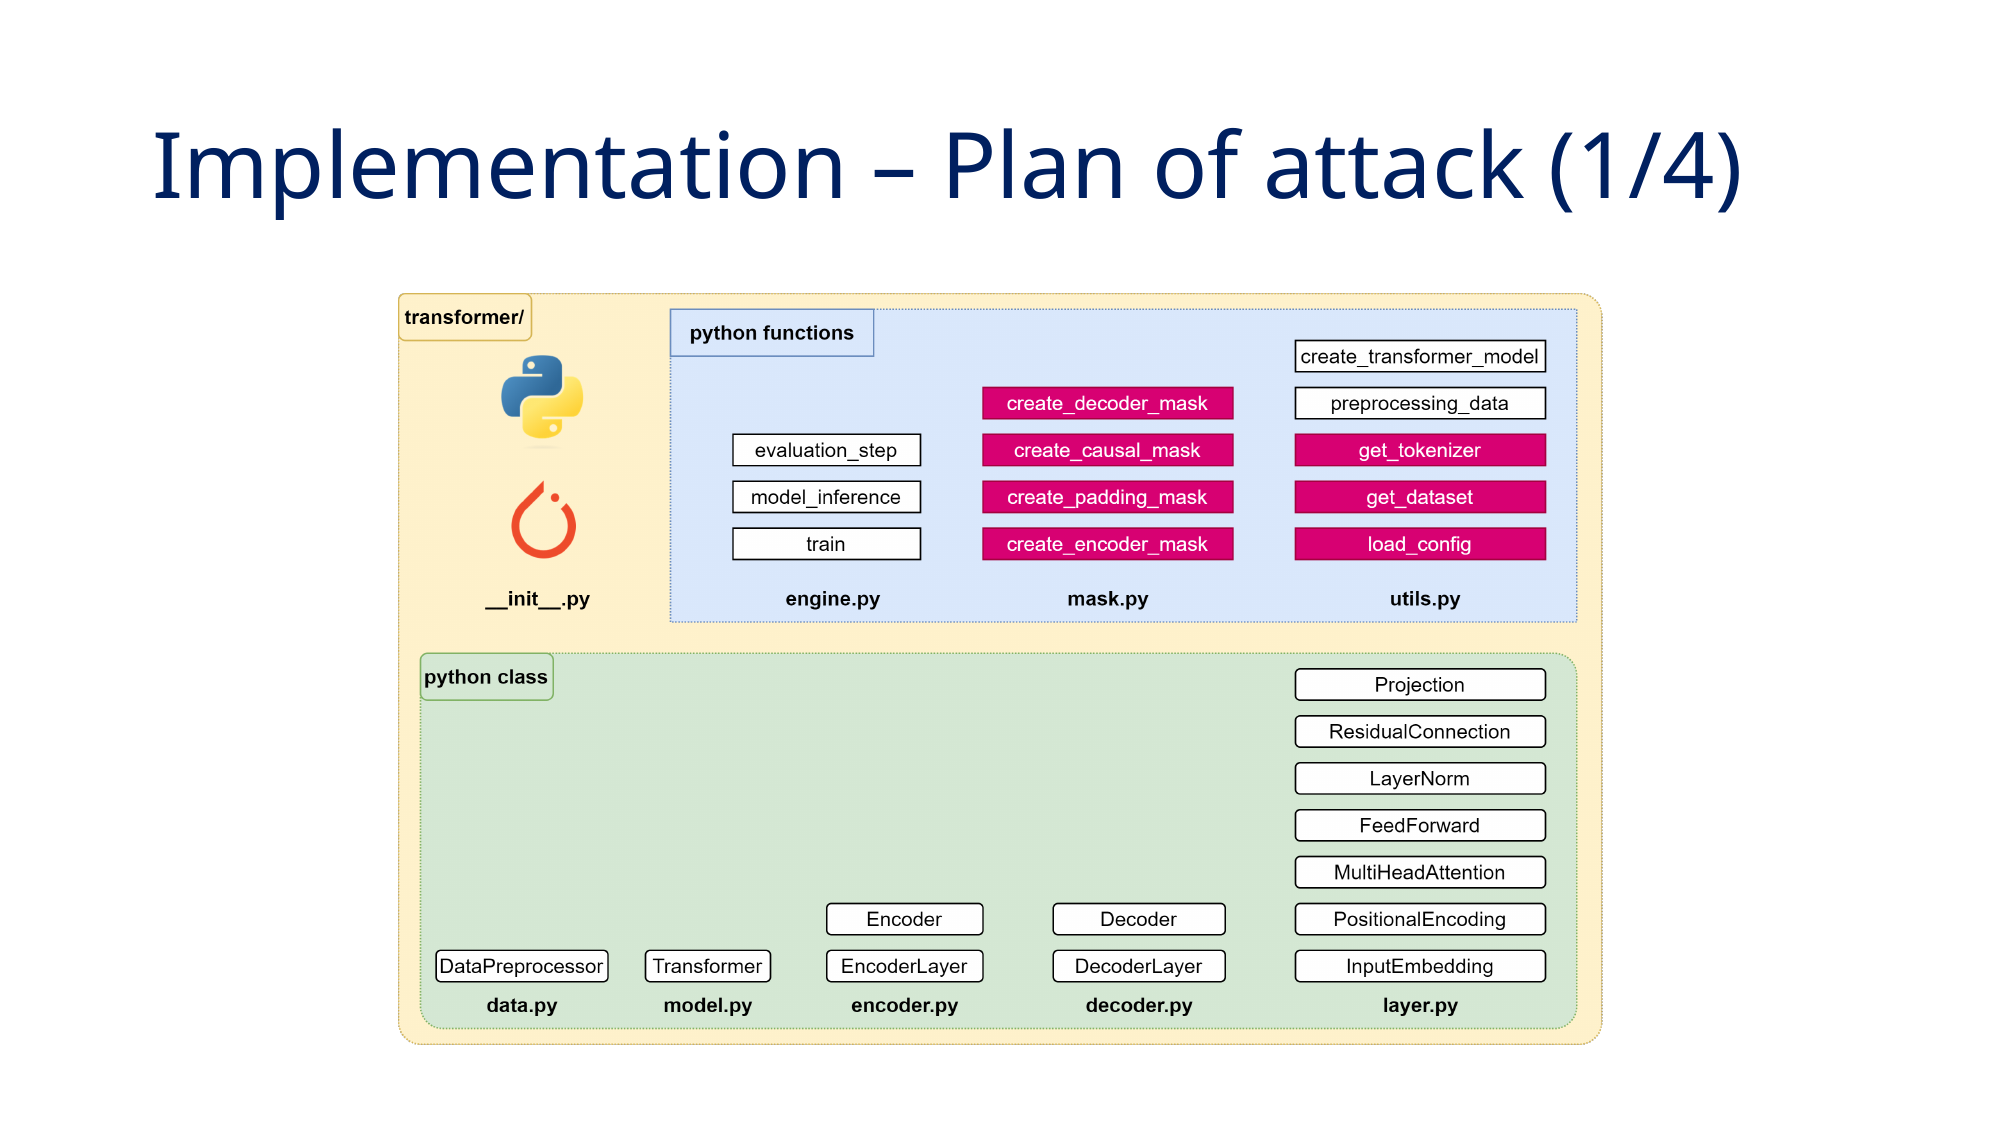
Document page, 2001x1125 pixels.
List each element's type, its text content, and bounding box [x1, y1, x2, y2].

title Implementation – Plan of attack (1/4) [137, 59, 1863, 278]
picture [381, 276, 1619, 1063]
